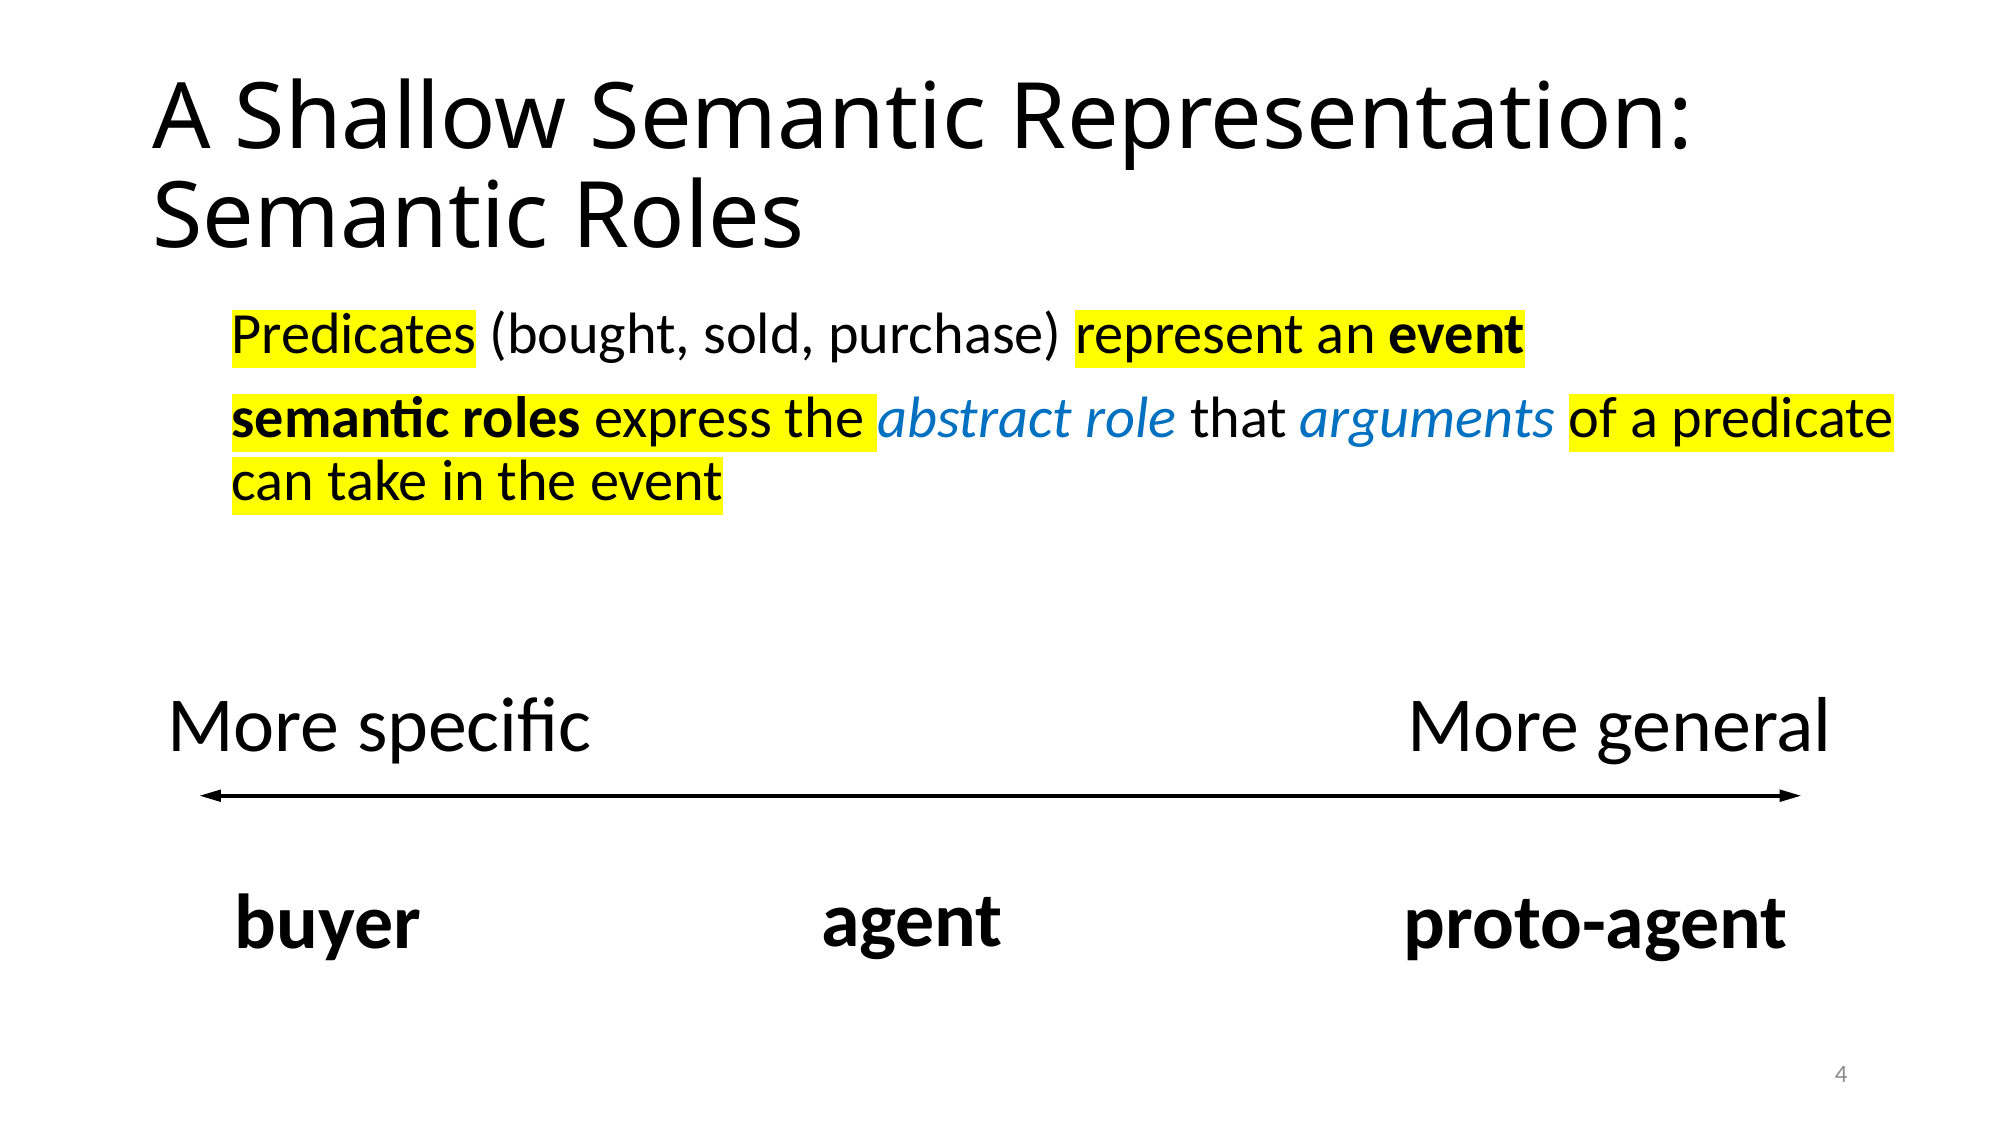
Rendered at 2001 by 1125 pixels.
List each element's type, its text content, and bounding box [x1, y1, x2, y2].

text_box More general [1392, 666, 1847, 775]
text_box agent [806, 861, 1018, 970]
text_box proto-agent [1389, 863, 1803, 972]
title A Shallow Semantic Representation: Semantic Roles [137, 59, 1863, 278]
text_box More specific [152, 666, 607, 775]
text_box buyer [220, 863, 437, 972]
list Predicates (bought, sold, purchase) represent an event semantic roles express the abstract role that arguments of a predicate can take in the event [216, 295, 1934, 563]
slide_number 4 [1412, 1042, 1863, 1103]
